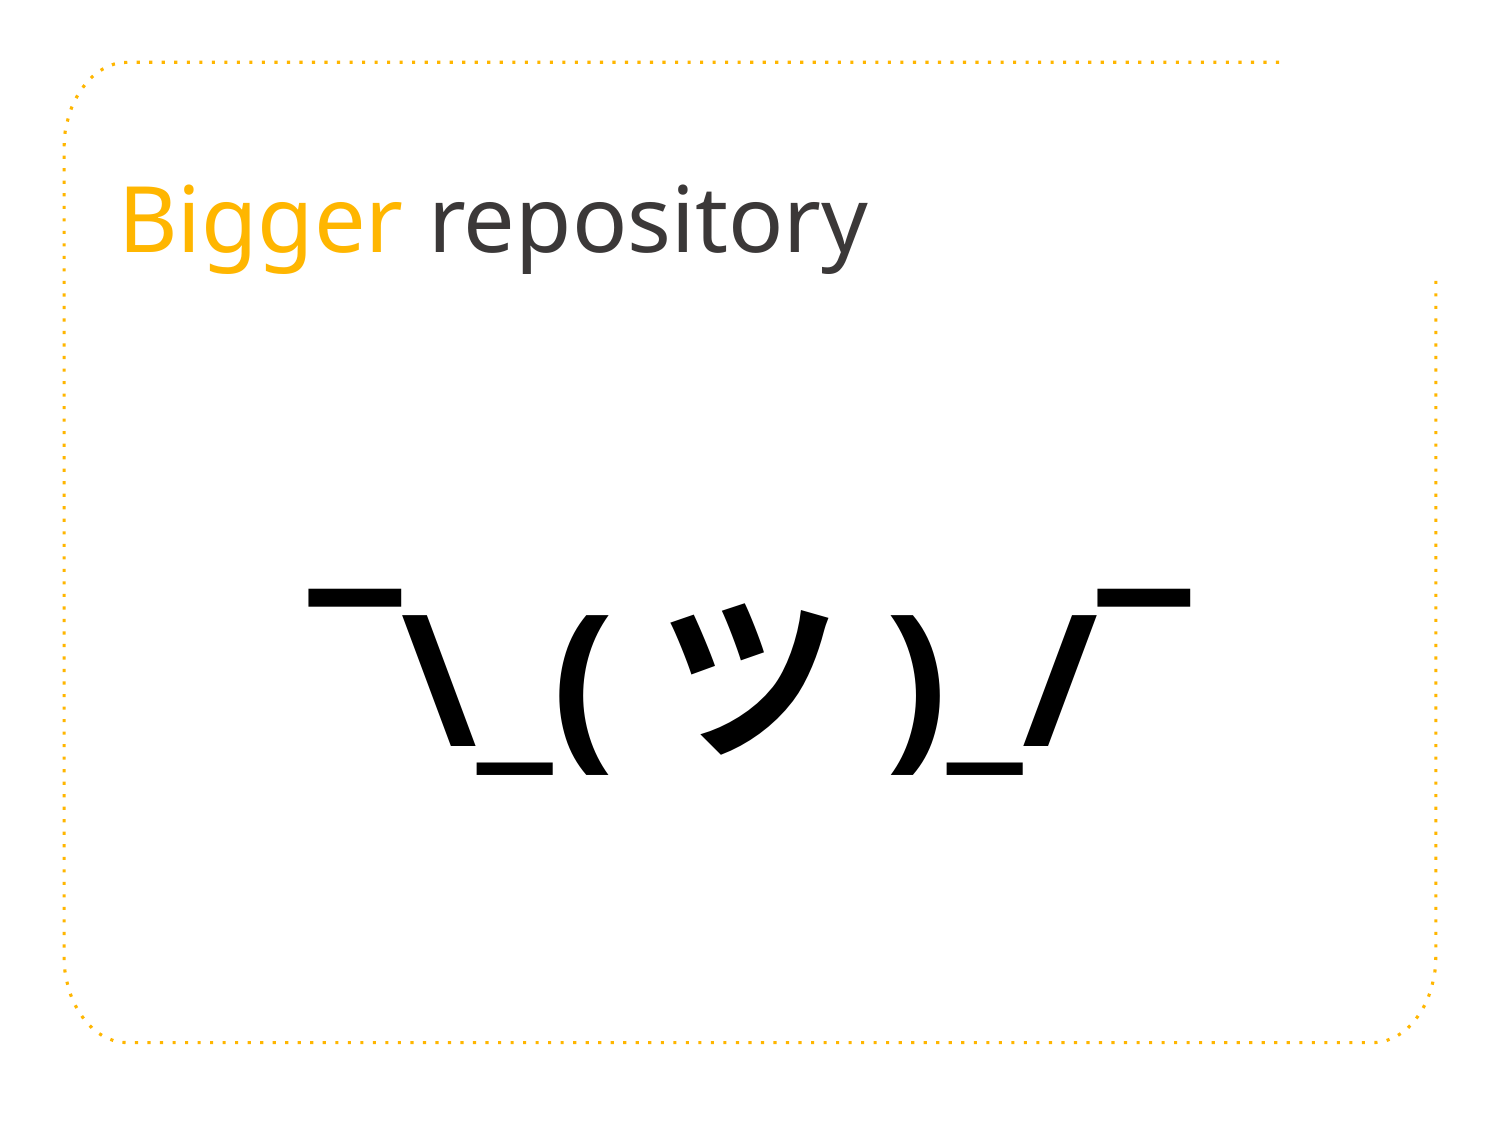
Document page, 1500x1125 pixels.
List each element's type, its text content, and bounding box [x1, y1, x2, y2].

title Bigger repository [103, 114, 1397, 332]
text_box ¯\_(ツ)_/¯ [237, 556, 1263, 791]
